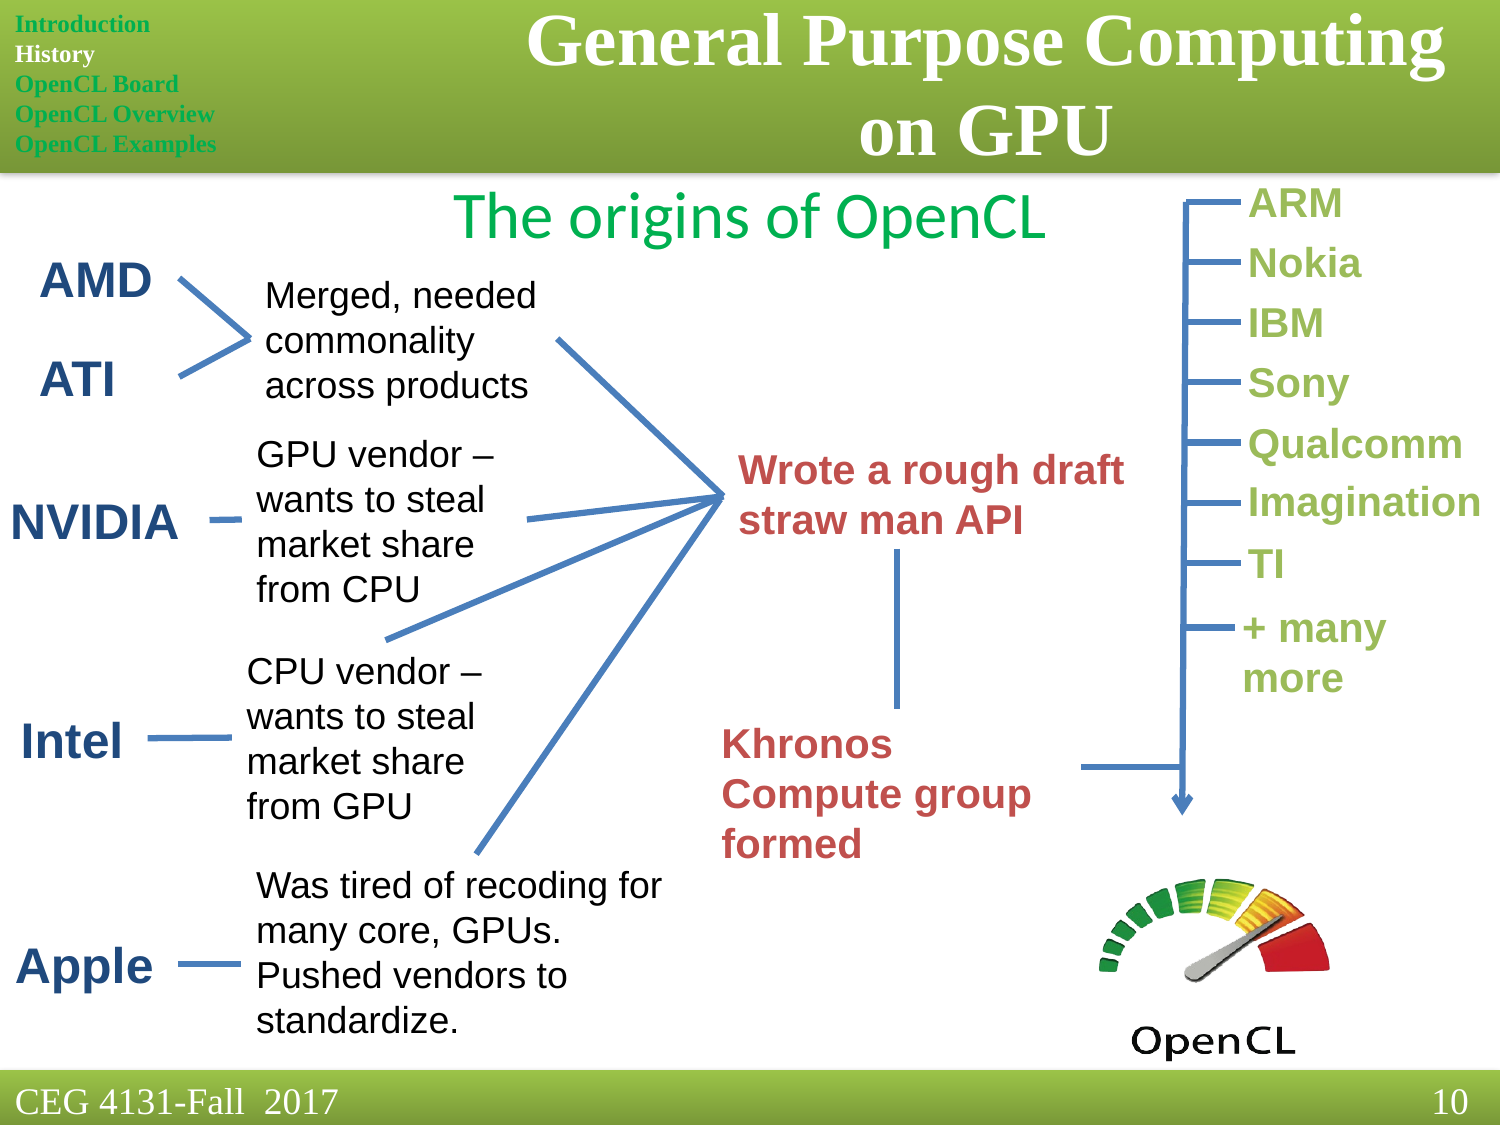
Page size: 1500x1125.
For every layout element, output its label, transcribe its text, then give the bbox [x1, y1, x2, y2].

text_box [1181, 201, 1187, 627]
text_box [385, 496, 724, 641]
text_box Merged, needed commonality across products [250, 263, 558, 414]
text_box ARM [1233, 168, 1361, 228]
text_box Wrote a rough draft straw man API [727, 435, 1149, 551]
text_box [475, 499, 721, 855]
text_box CPU vendor – wants to steal market share from GPU [231, 640, 470, 835]
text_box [178, 339, 251, 378]
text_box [1181, 634, 1187, 816]
text_box Sony [1233, 348, 1390, 408]
text_box ATI [24, 339, 180, 415]
text_box NVIDIA [0, 482, 210, 558]
text_box Qualcomm [1233, 408, 1496, 467]
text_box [178, 278, 251, 339]
text_box GPU vendor – wants to steal market share from CPU [241, 422, 527, 617]
text_box Intel [5, 700, 148, 776]
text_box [556, 339, 724, 494]
text_box The origins of OpenCL [74, 164, 1425, 279]
text_box Nokia [1233, 228, 1390, 294]
text_box + many more [1227, 593, 1462, 709]
text_box IBM [1233, 288, 1361, 348]
text_box Was tired of recoding for many core, GPUs. Pushed vendors to standardize. [241, 854, 711, 1049]
text_box Imagination [1233, 467, 1500, 533]
picture [1071, 865, 1356, 1063]
text_box Khronos Compute group formed [706, 709, 1088, 875]
text_box AMD [24, 240, 180, 316]
text_box TI [1233, 529, 1331, 593]
text_box Introduction History OpenCL Board OpenCL Overview OpenCL Examples [0, 0, 455, 165]
text_box Apple [0, 926, 186, 1001]
